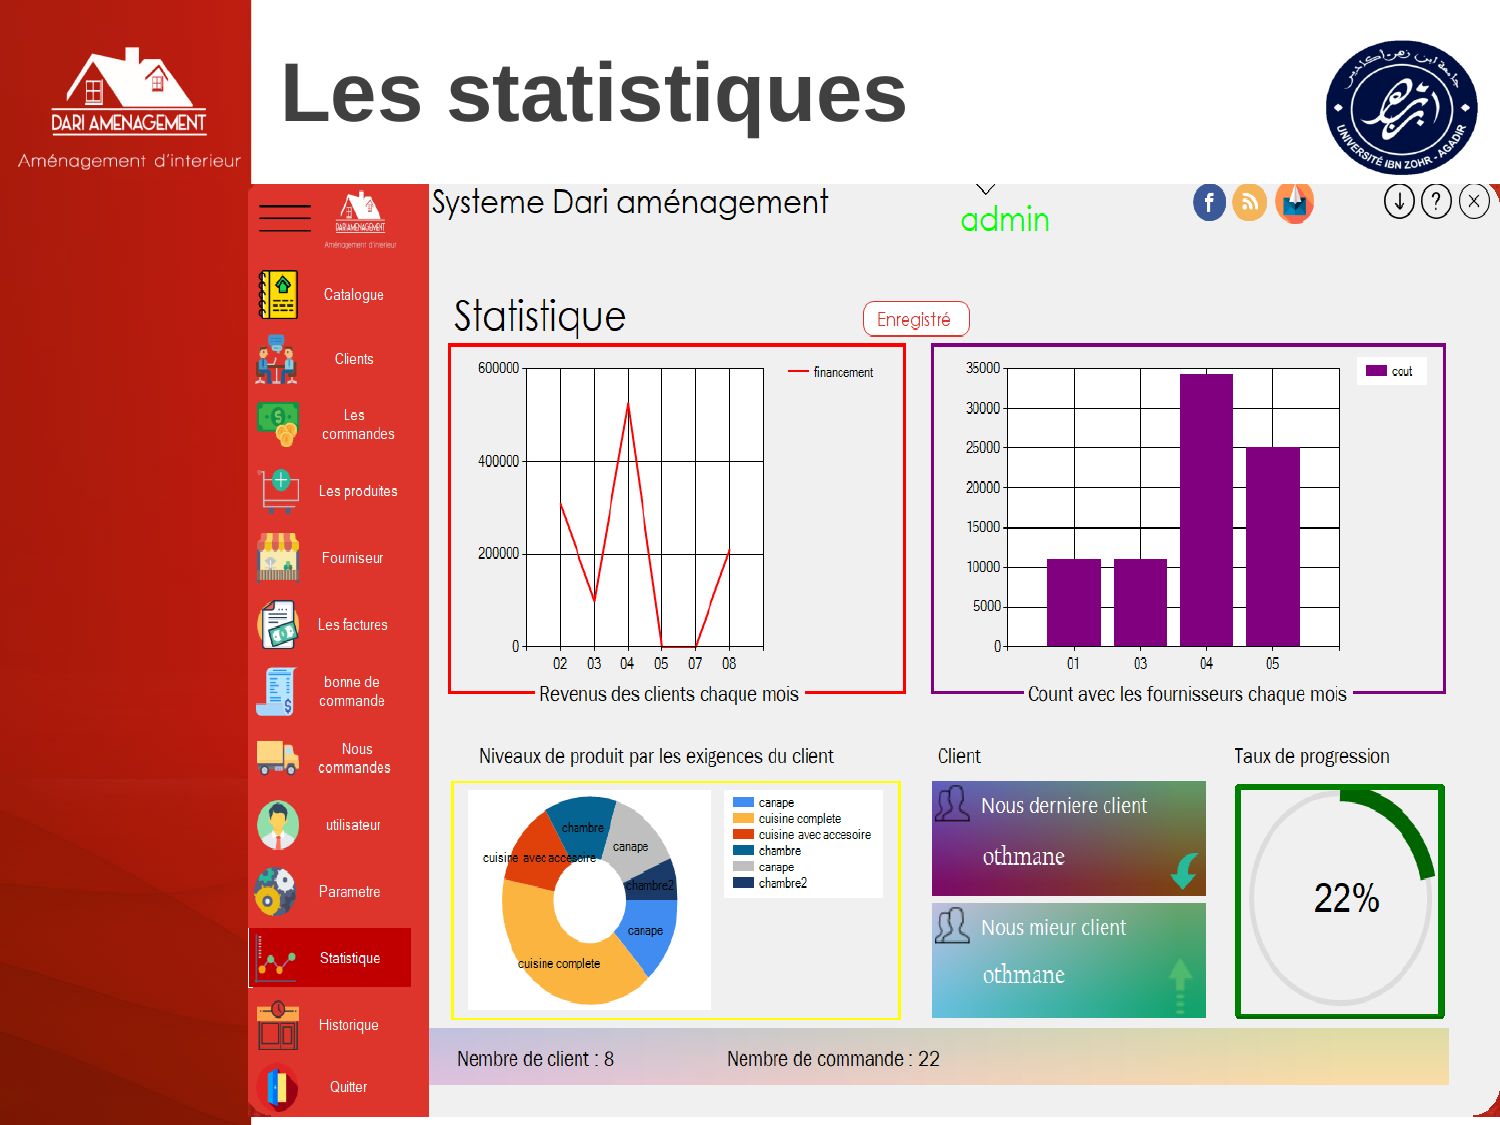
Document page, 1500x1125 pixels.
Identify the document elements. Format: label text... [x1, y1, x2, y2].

title Les statistiques [265, 0, 1500, 176]
picture [0, 0, 1500, 1125]
